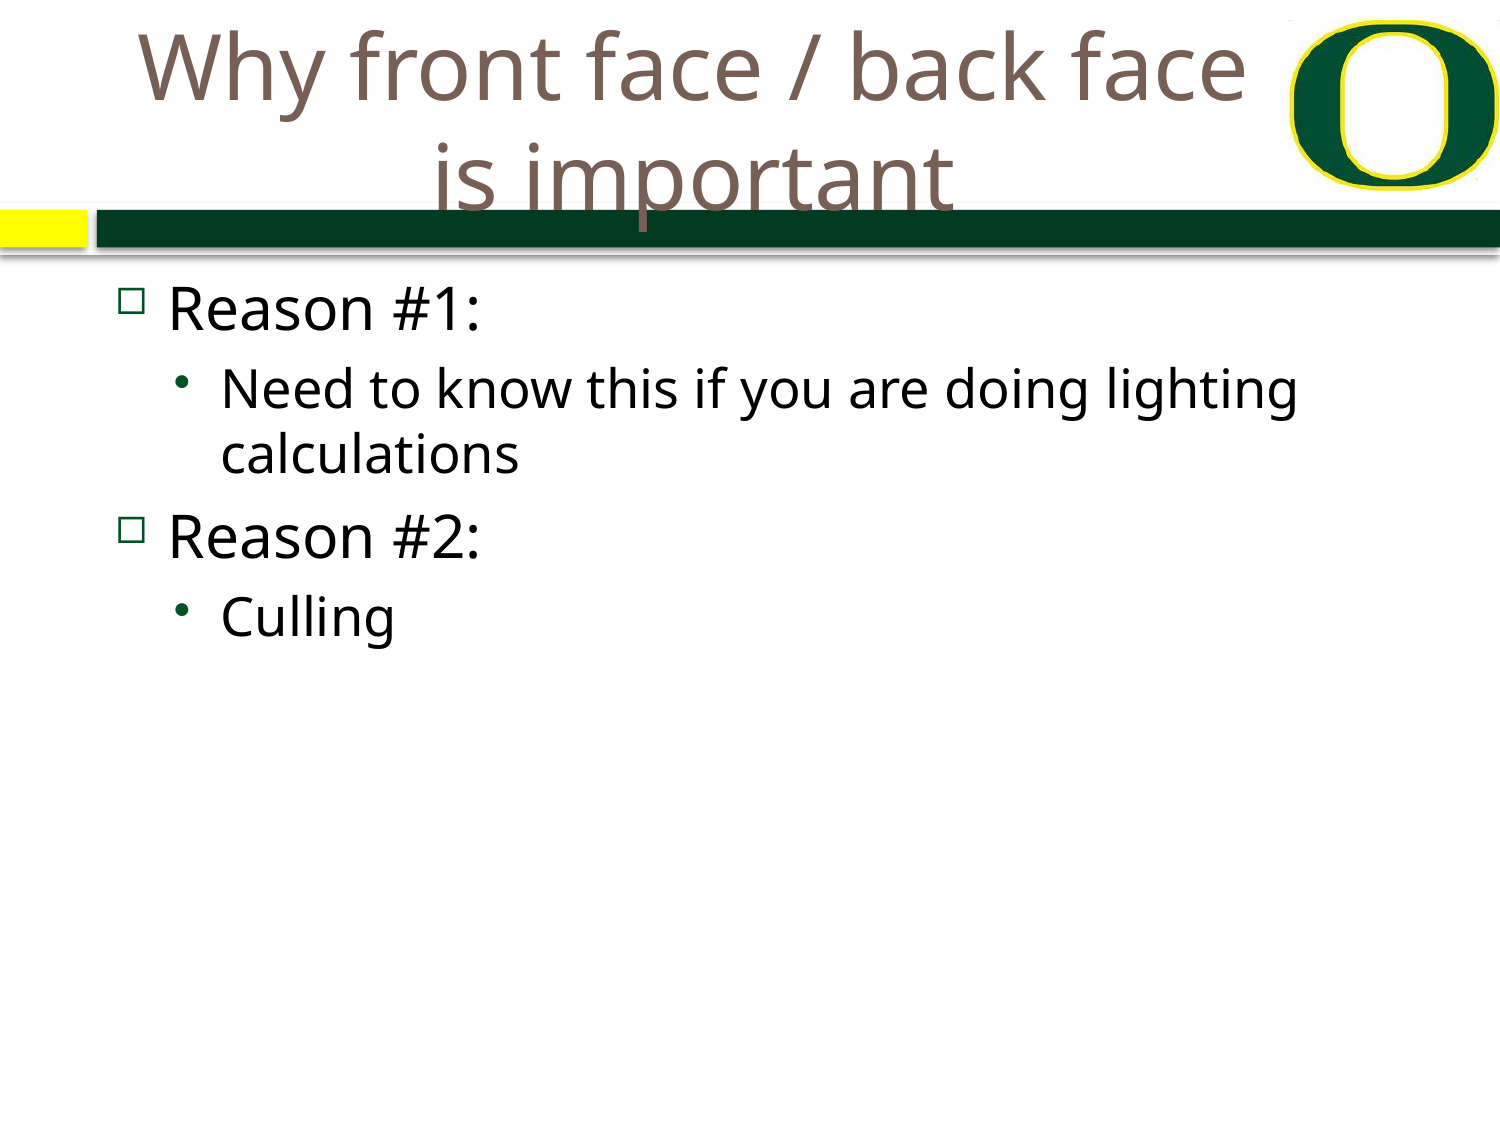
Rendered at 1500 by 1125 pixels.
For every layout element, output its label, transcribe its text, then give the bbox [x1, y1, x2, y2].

picture [1287, 20, 1500, 191]
title Why front face / back face is important [100, 37, 1287, 200]
list Reason #1: Need to know this if you are doing lighting calculations Reason #2: Culling [100, 262, 1438, 1000]
